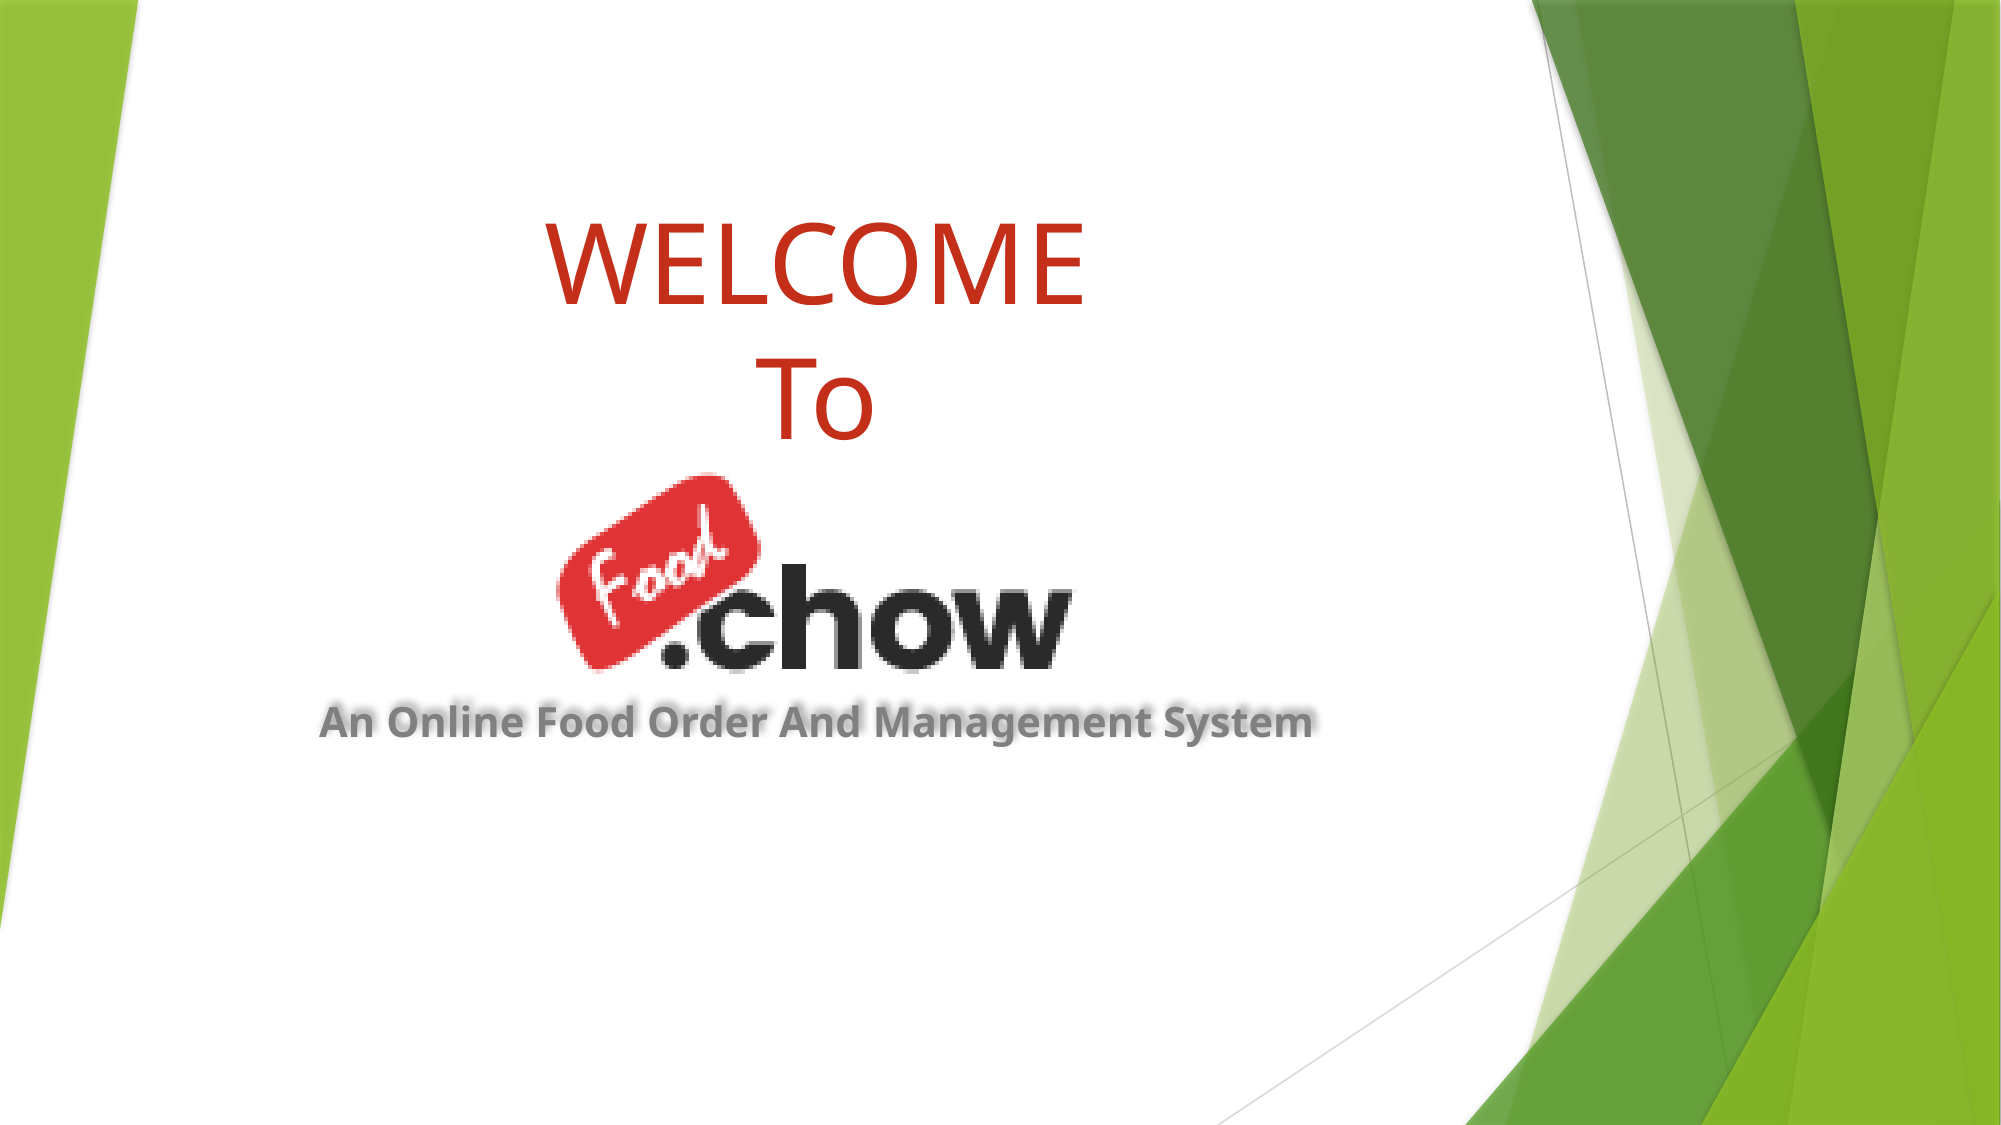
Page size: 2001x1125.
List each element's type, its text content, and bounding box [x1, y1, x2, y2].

text_box WELCOME To [328, 184, 1306, 470]
picture [556, 471, 1078, 675]
subtitle An Online Food Order And Management System [159, 688, 1474, 832]
